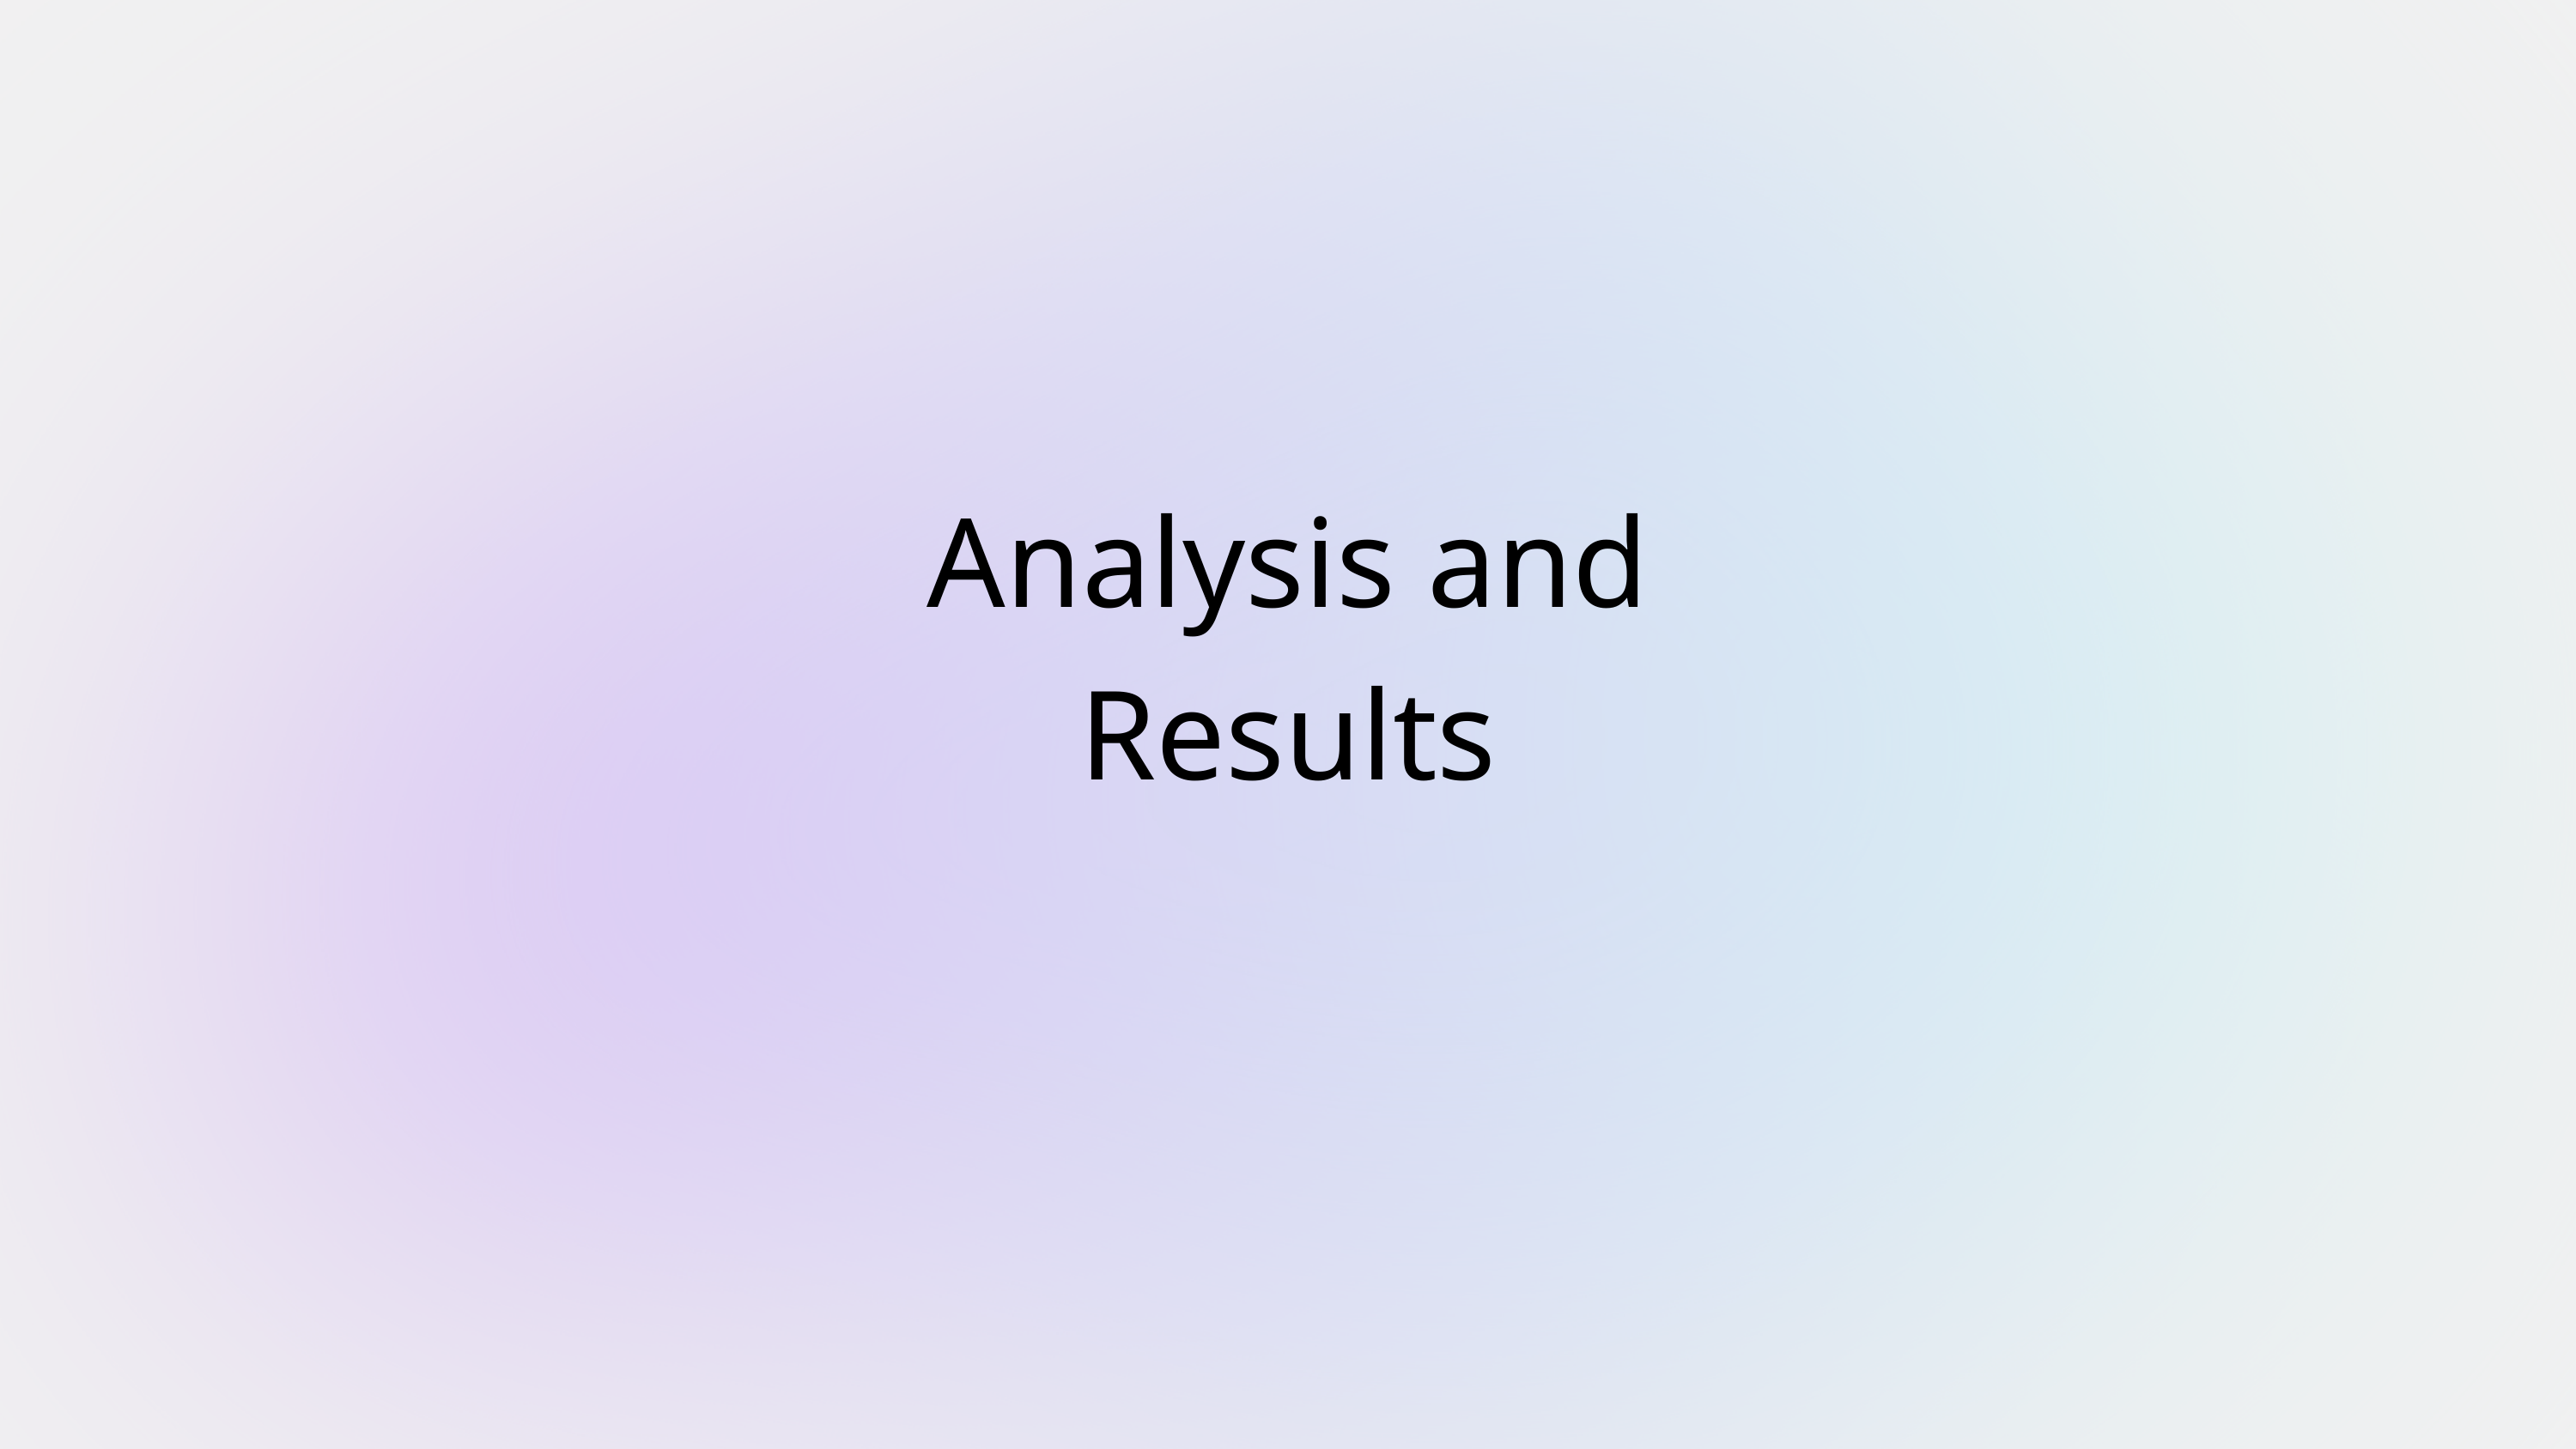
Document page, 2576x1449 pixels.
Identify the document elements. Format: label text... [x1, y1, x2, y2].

text_box [0, 0, 2576, 1449]
text_box Analysis and Results [820, 458, 1756, 805]
